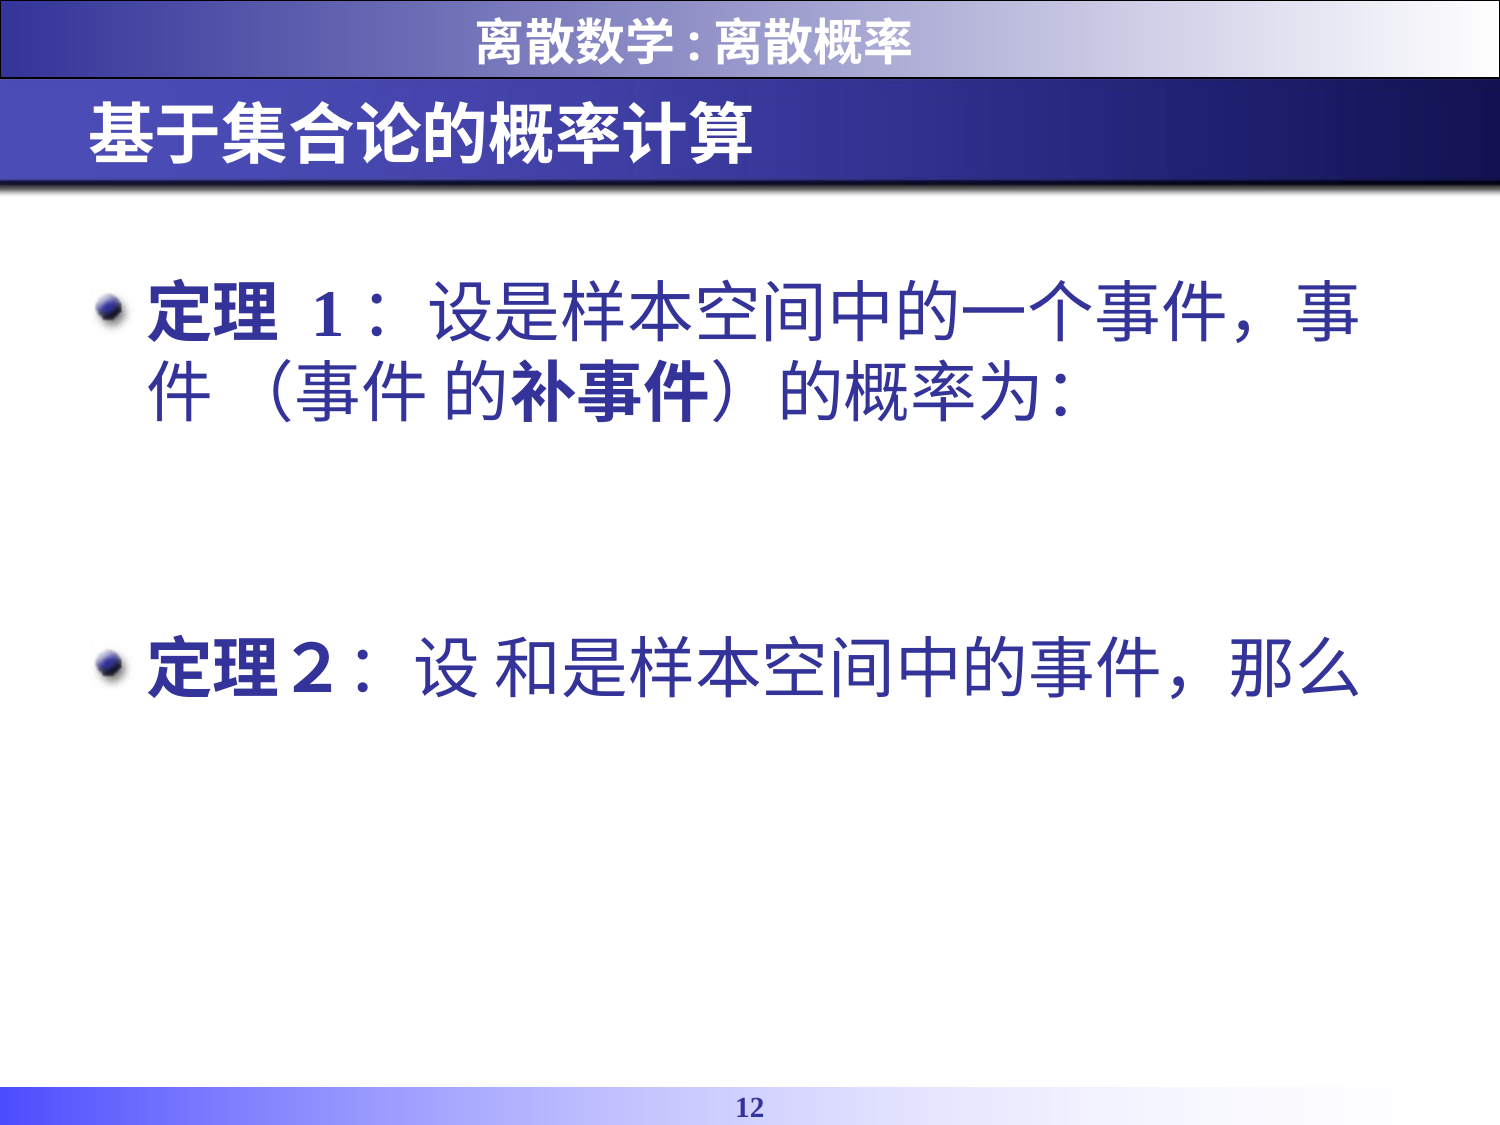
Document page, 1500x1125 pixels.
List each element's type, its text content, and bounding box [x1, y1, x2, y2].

picture [90, 286, 137, 334]
title 基于集合论的概率计算 [73, 90, 1424, 173]
picture [0, 79, 1500, 197]
picture [90, 642, 137, 690]
